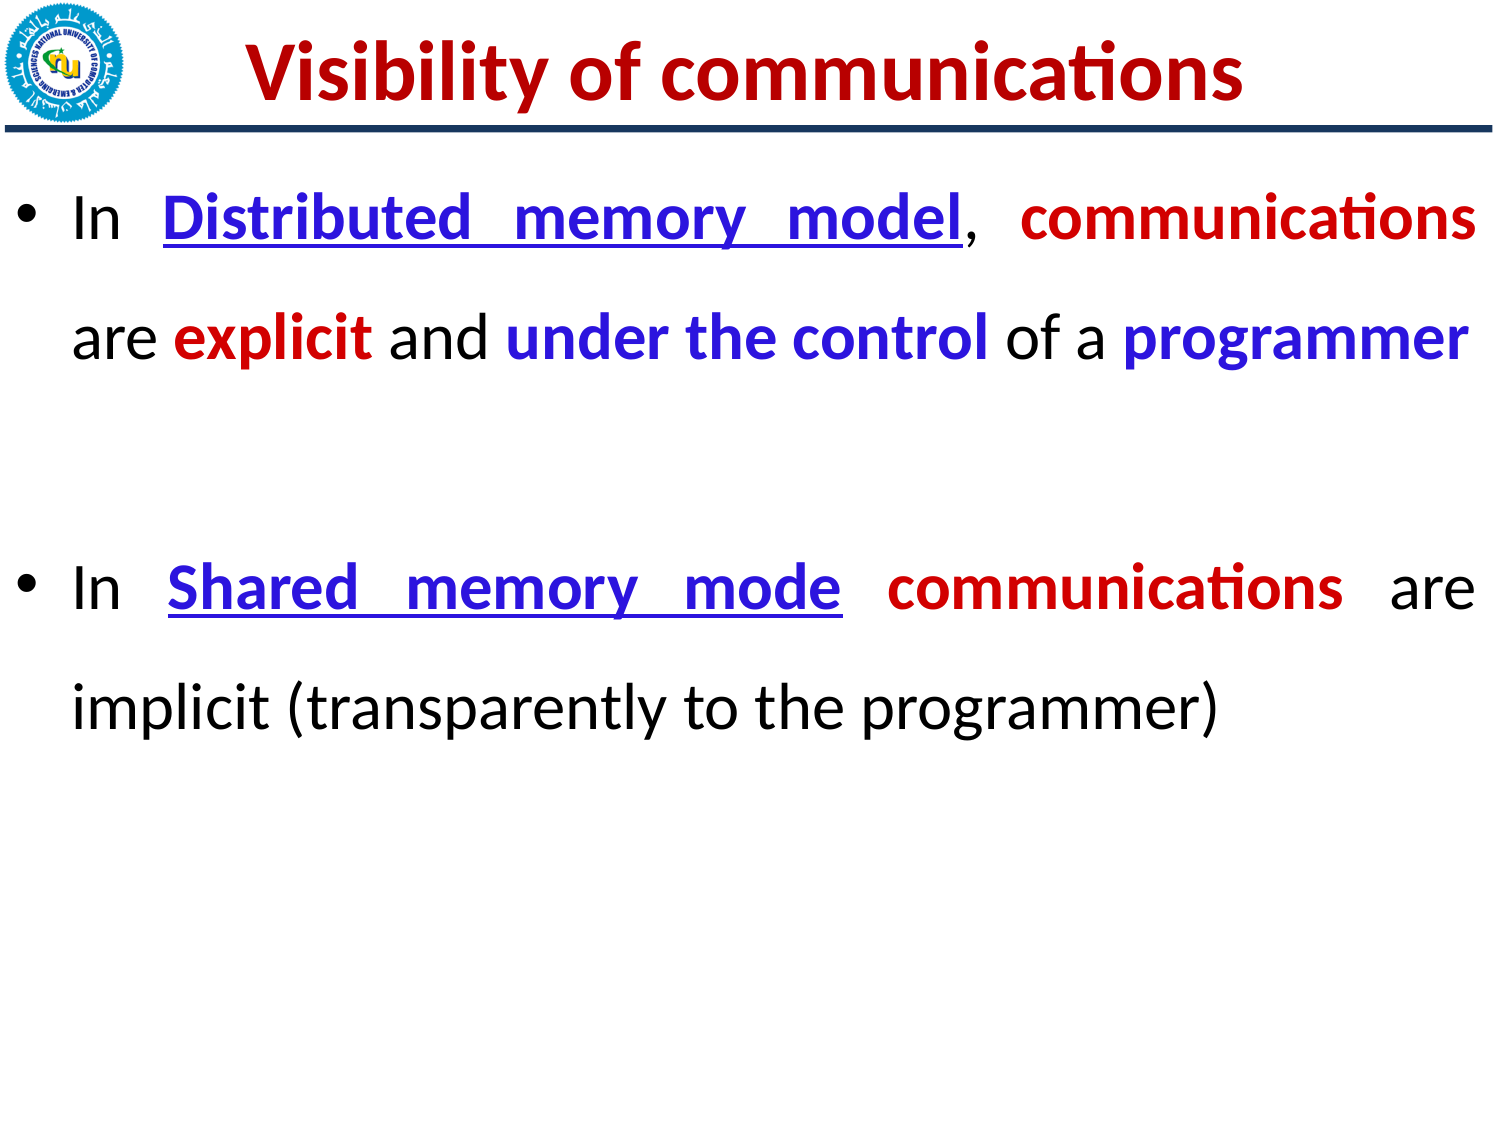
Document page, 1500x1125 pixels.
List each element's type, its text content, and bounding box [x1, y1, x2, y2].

list In Distributed memory model, communications are explicit and under the control of a programmer In Shared memory mode communications are implicit (transparently to the programmer) [0, 125, 1493, 1113]
text_box [3, 123, 1494, 135]
title Visibility of communications [12, 7, 1498, 125]
picture [4, 2, 124, 123]
